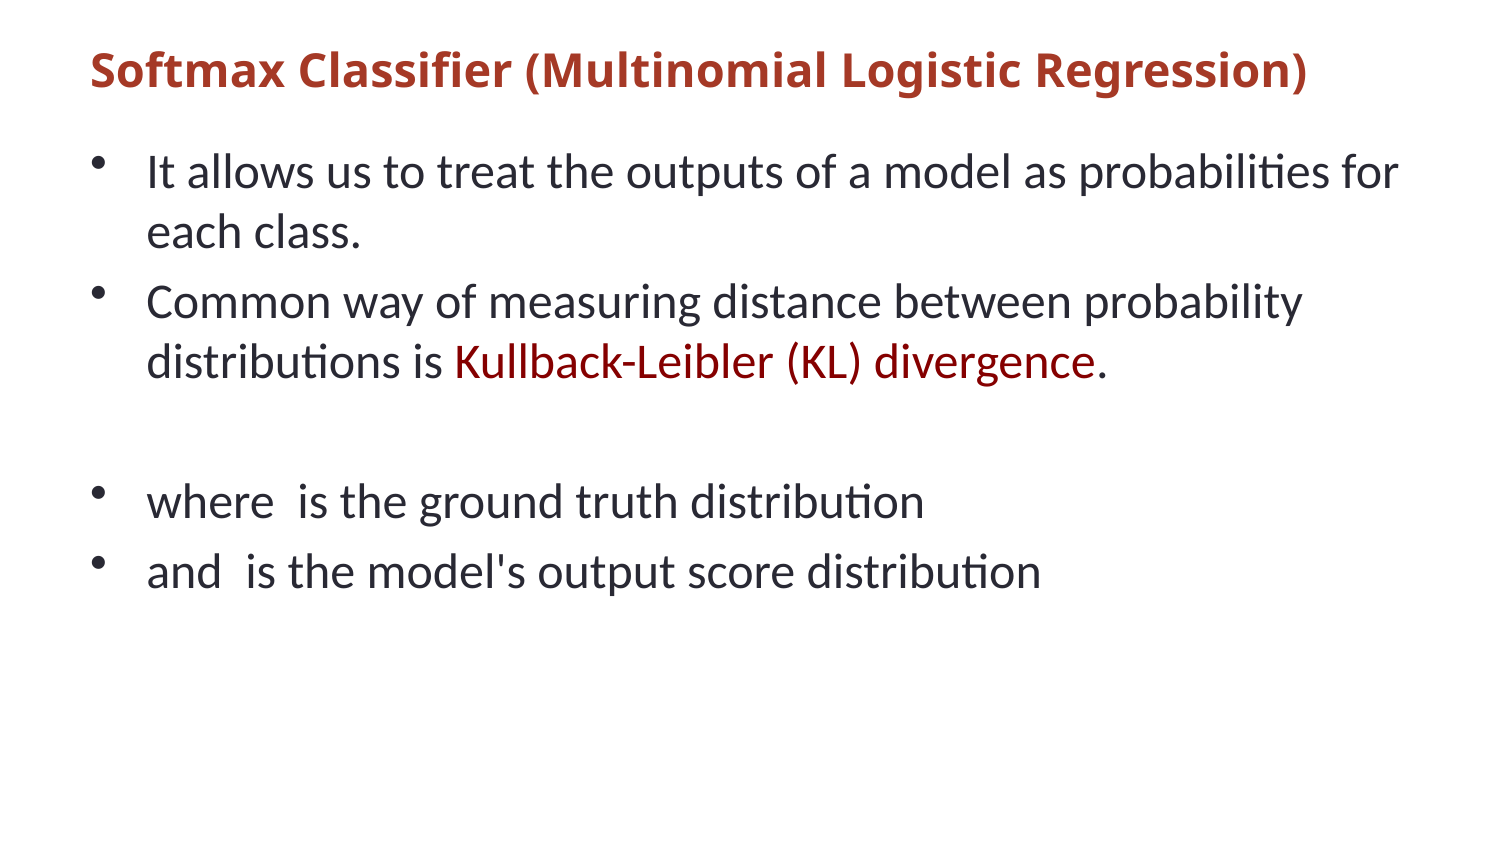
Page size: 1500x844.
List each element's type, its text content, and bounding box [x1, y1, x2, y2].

title Softmax Classifier (Multinomial Logistic Regression) [75, 24, 1425, 113]
